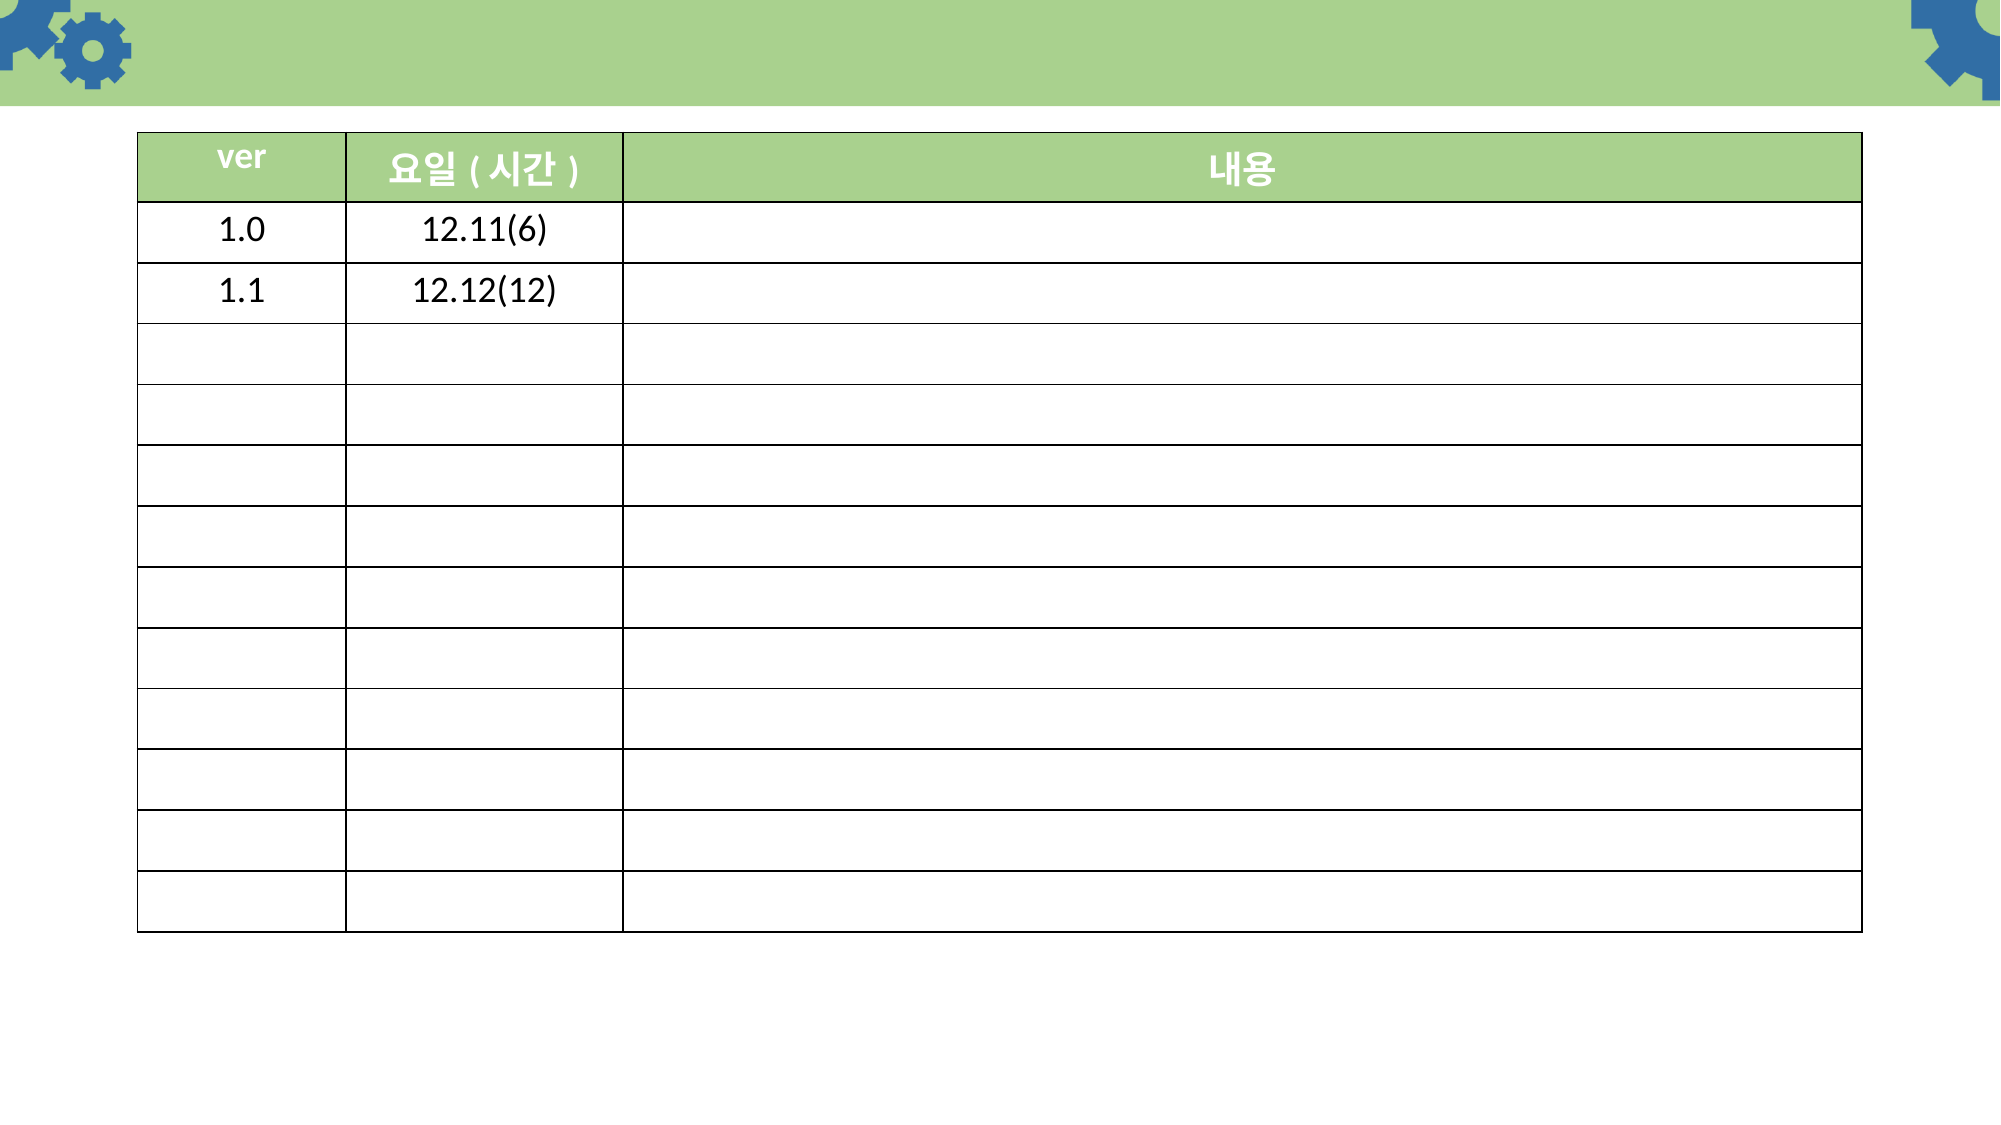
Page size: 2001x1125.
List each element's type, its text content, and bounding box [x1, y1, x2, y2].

table_header ver [138, 133, 345, 201]
table_cell [347, 689, 622, 748]
table_cell [624, 629, 1861, 688]
table_cell [347, 507, 622, 566]
table_cell [624, 324, 1861, 384]
table_cell [138, 811, 345, 870]
table_cell [624, 568, 1861, 627]
table_cell [347, 872, 622, 931]
table_cell [347, 811, 622, 870]
table_cell [624, 872, 1861, 931]
table_cell [347, 568, 622, 627]
table_cell [138, 507, 345, 566]
table_cell [624, 385, 1861, 444]
table_cell [138, 629, 345, 688]
table_cell [138, 446, 345, 505]
table_cell [138, 324, 345, 384]
table_cell [624, 446, 1861, 505]
table_cell [347, 385, 622, 444]
table_cell [624, 750, 1861, 809]
table_cell [138, 385, 345, 444]
table_cell 1.1 [138, 264, 345, 323]
table_cell 12.11(6) [347, 203, 622, 262]
table_cell [138, 750, 345, 809]
table_cell [347, 750, 622, 809]
table_header 내용 [624, 133, 1861, 201]
table_cell [624, 507, 1861, 566]
table_cell [347, 446, 622, 505]
table_cell [347, 324, 622, 384]
table_cell [624, 689, 1861, 748]
table_cell [624, 203, 1861, 262]
table_cell 1.0 [138, 203, 345, 262]
table_cell [138, 568, 345, 627]
table_cell [347, 629, 622, 688]
table_cell 12.12(12) [347, 264, 622, 323]
table_cell [624, 264, 1861, 323]
table_cell [624, 811, 1861, 870]
table_cell [138, 872, 345, 931]
table_header 요일(시간) [347, 133, 622, 201]
table_cell [138, 689, 345, 748]
